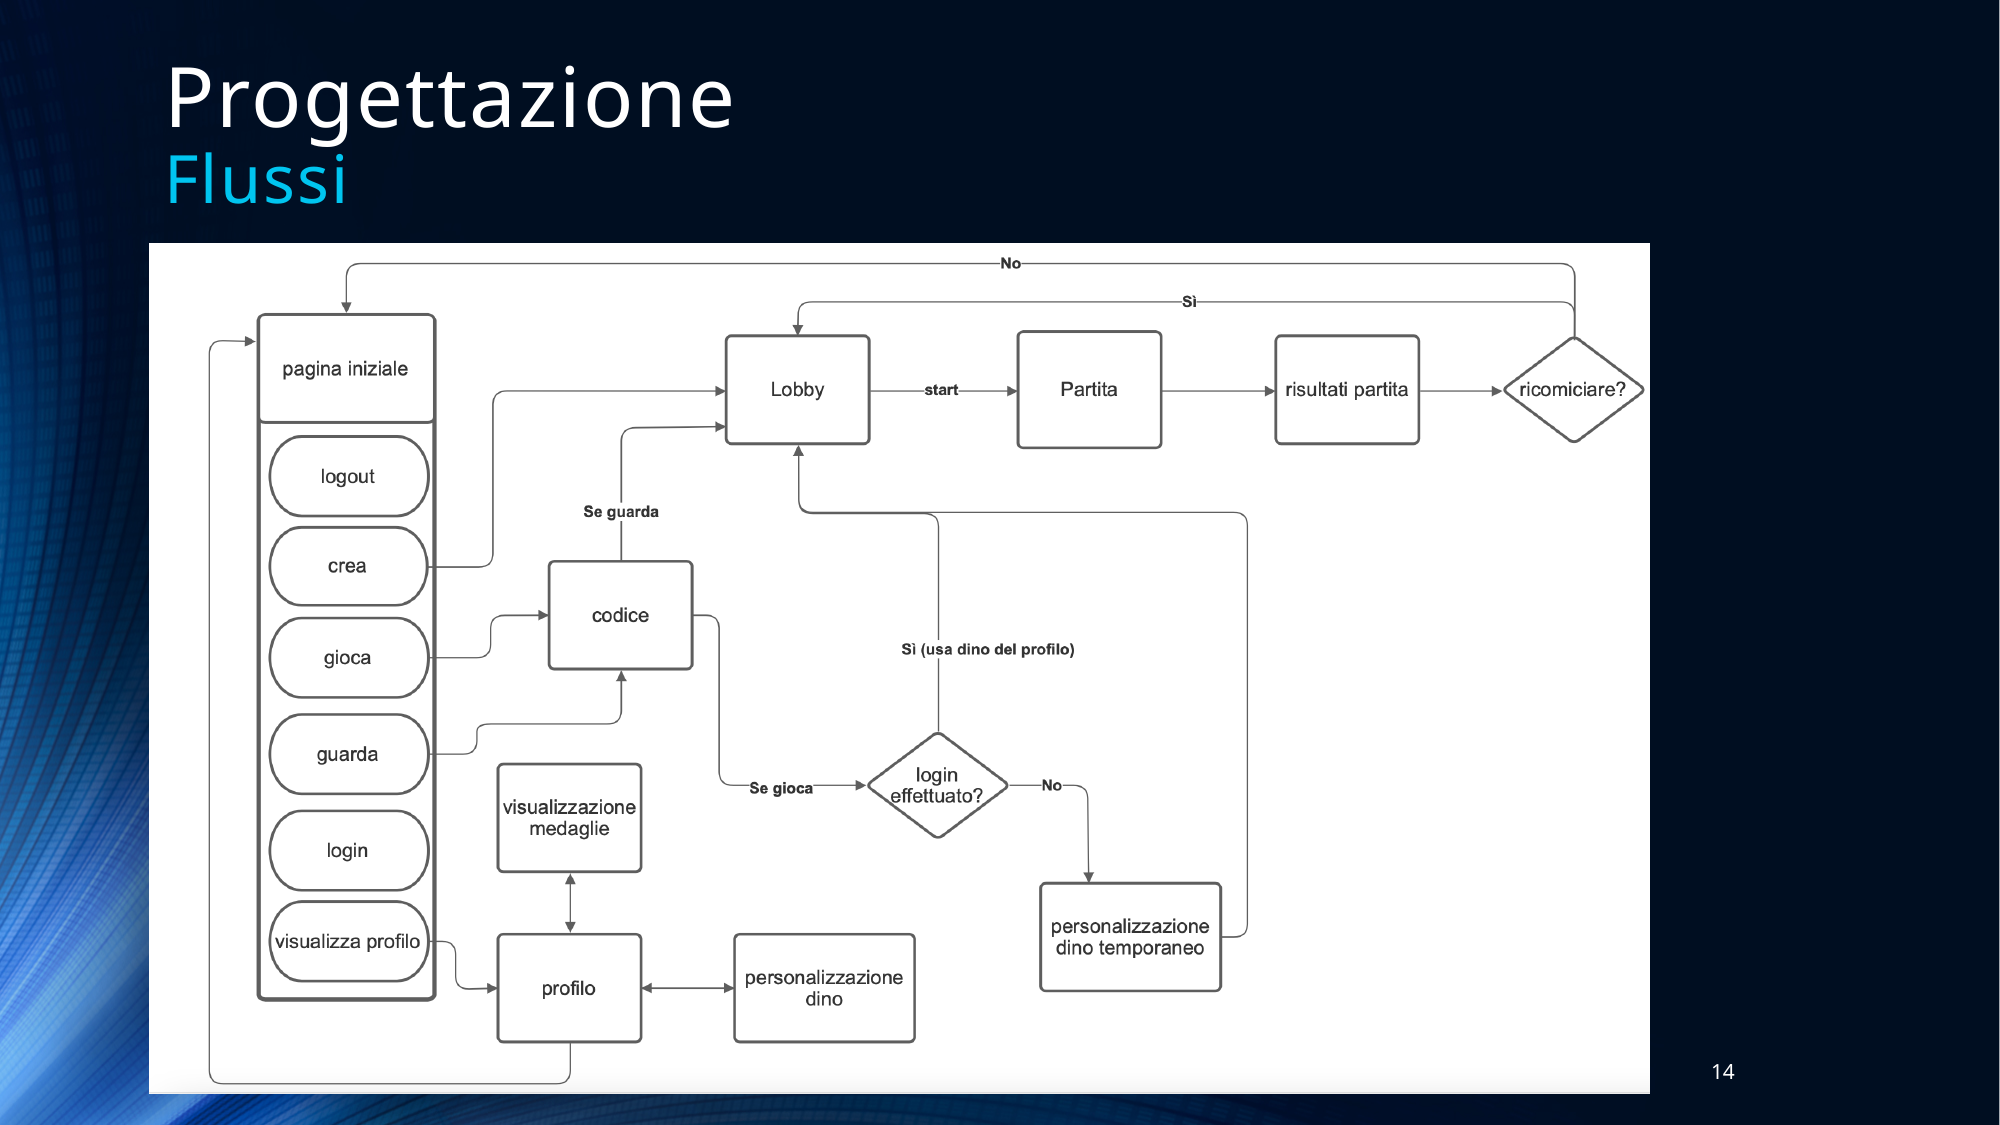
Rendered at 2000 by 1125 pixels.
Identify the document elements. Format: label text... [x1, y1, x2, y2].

picture [0, 0, 2000, 1125]
slide_number 14 [1612, 1050, 1750, 1096]
title Progettazione Flussi [149, 0, 1650, 225]
